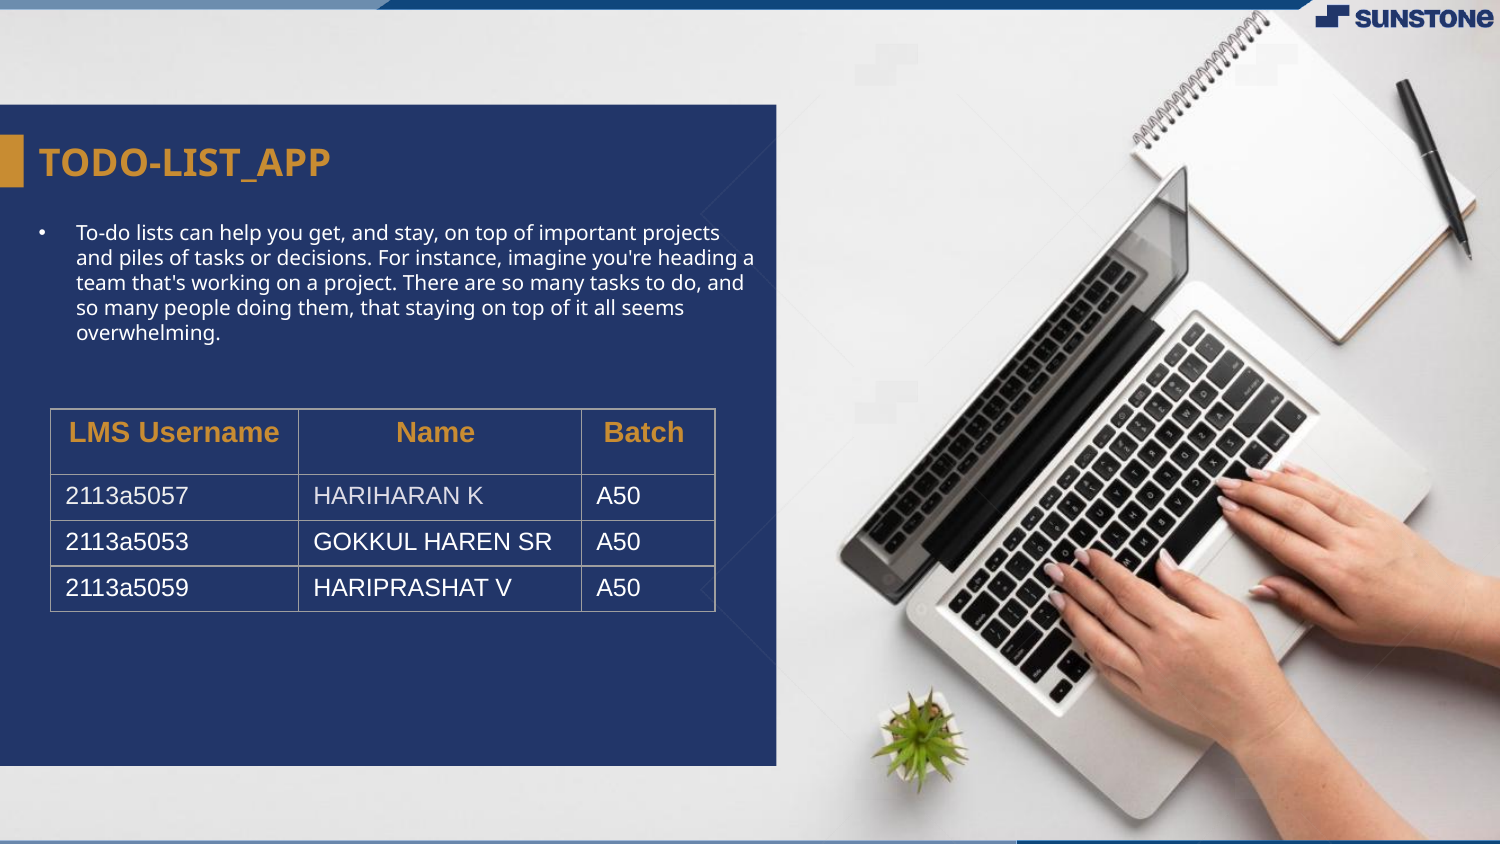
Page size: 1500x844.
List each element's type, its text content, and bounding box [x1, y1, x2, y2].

table_header Name [299, 410, 581, 474]
title TODO-LIST_APP [23, 132, 585, 190]
table_cell 2113a5057 [51, 475, 298, 520]
table_cell 2113a5053 [51, 521, 298, 565]
table_header LMS Username [51, 410, 298, 474]
table_header Batch [582, 410, 694, 474]
list To-do lists can help you get, and stay, on top of important projects and piles of tasks or decisions. For instance, imagine you're heading a team that's working on a project. There are so many tasks to do, and so many people doing them, that staying on top of it all seems overwhelming. [23, 212, 694, 711]
table_cell A50 [582, 567, 694, 611]
table_cell HARIPRASHAT V [299, 567, 581, 611]
picture [0, 0, 1500, 844]
table_cell 2113a5059 [51, 567, 298, 611]
table_cell GOKKUL HAREN SR [299, 521, 581, 565]
table_cell A50 [582, 521, 694, 565]
table_cell HARIHARAN K [299, 475, 581, 520]
table_cell A50 [582, 475, 694, 520]
